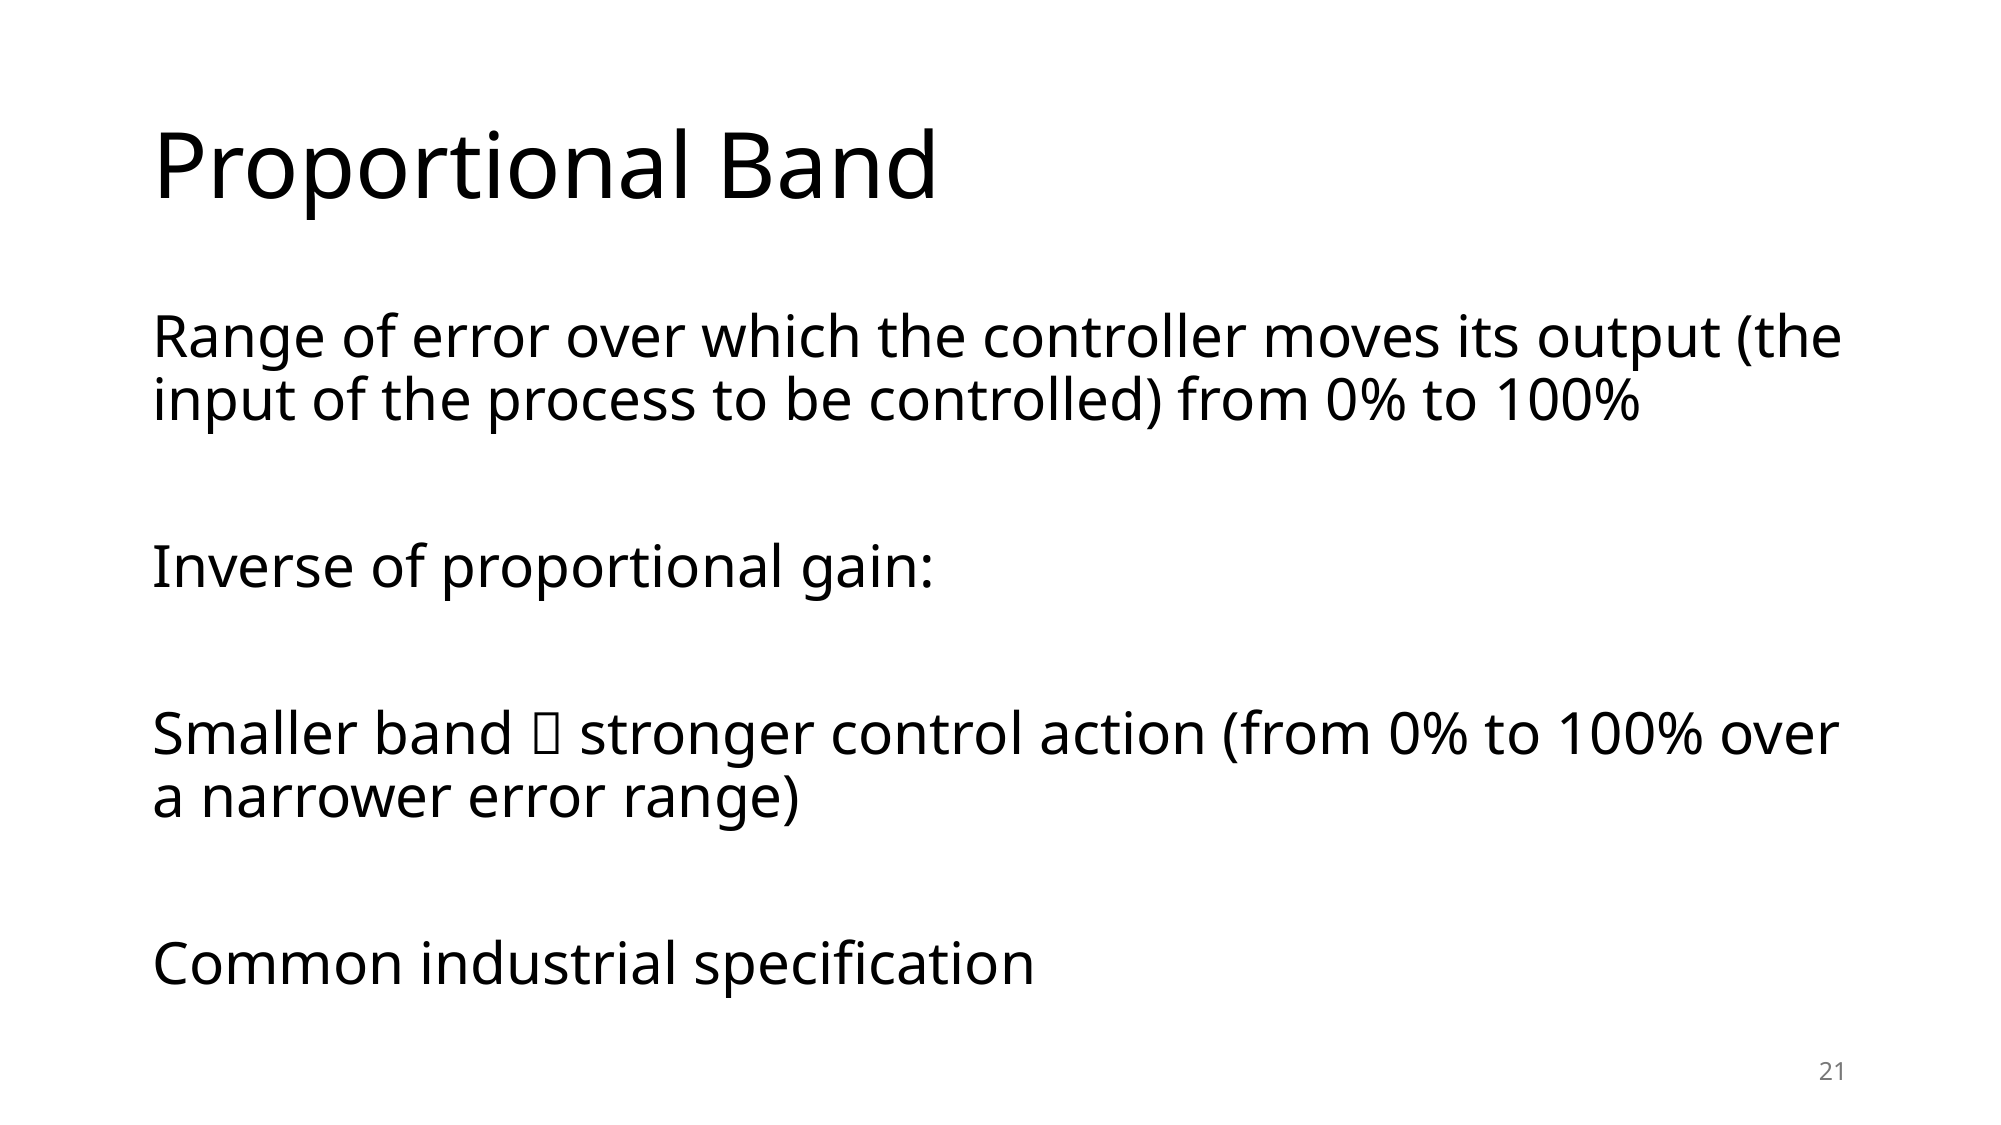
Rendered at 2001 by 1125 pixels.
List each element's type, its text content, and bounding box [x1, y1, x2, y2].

title Proportional Band [137, 59, 1863, 278]
slide_number 21 [1412, 1042, 1863, 1103]
